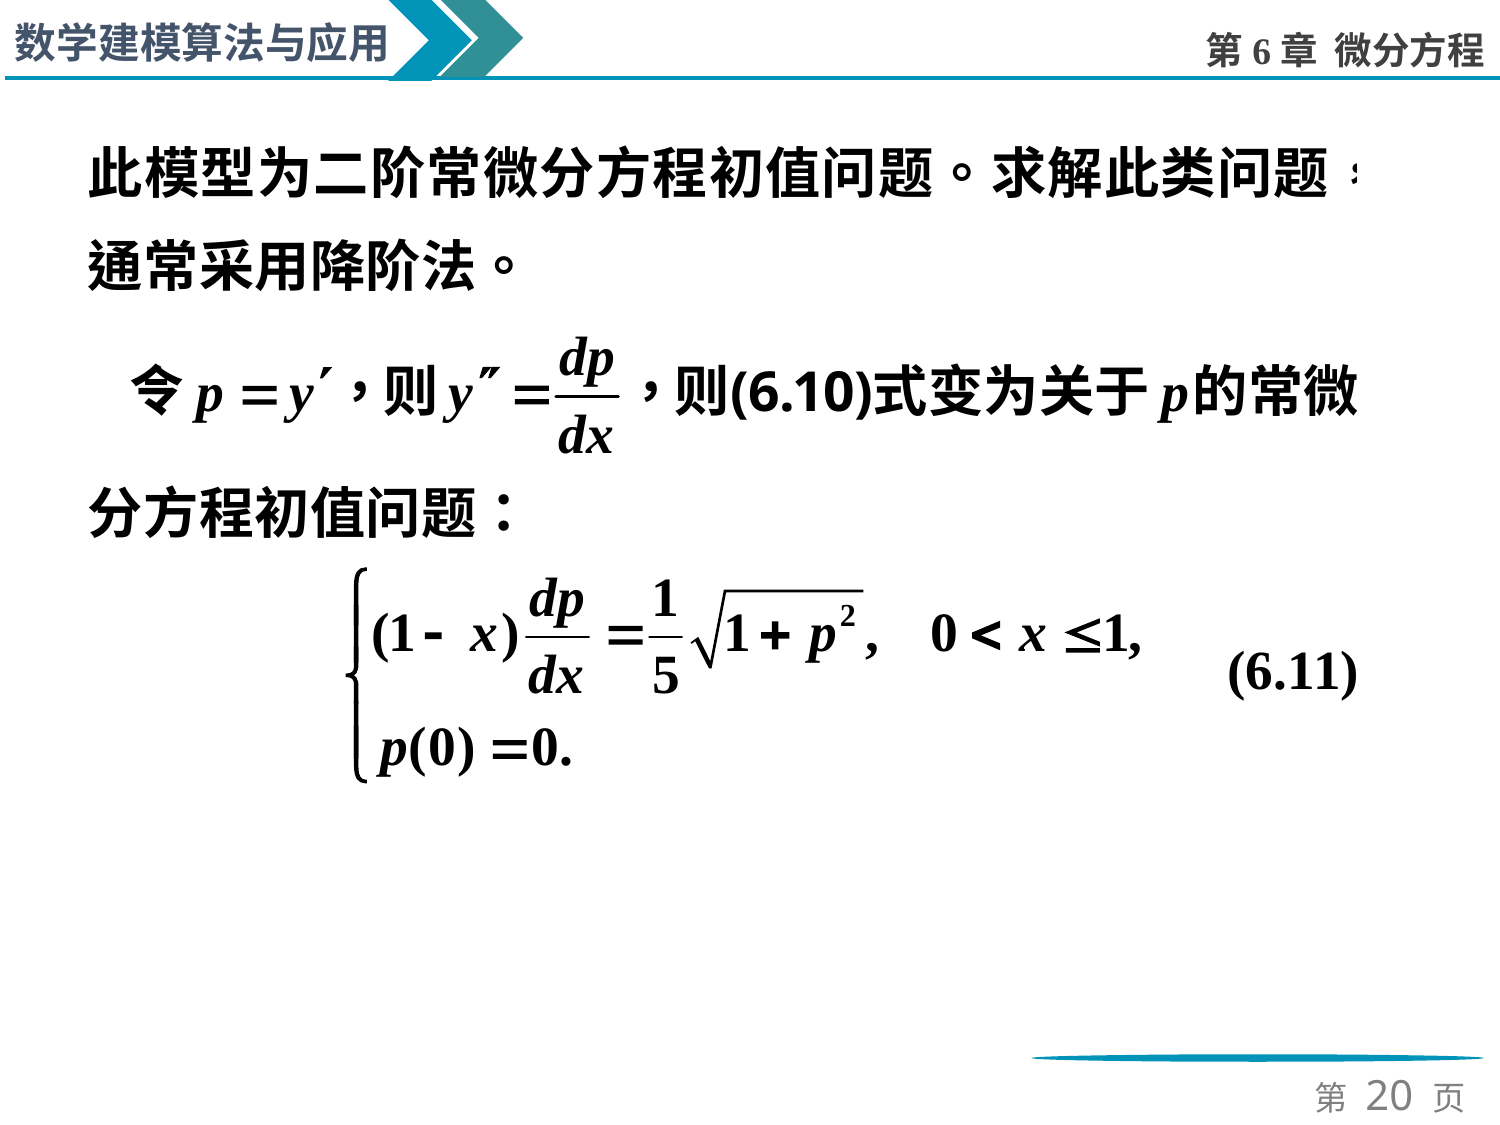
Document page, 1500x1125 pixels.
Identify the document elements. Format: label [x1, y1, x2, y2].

text_box [87, 130, 1358, 831]
